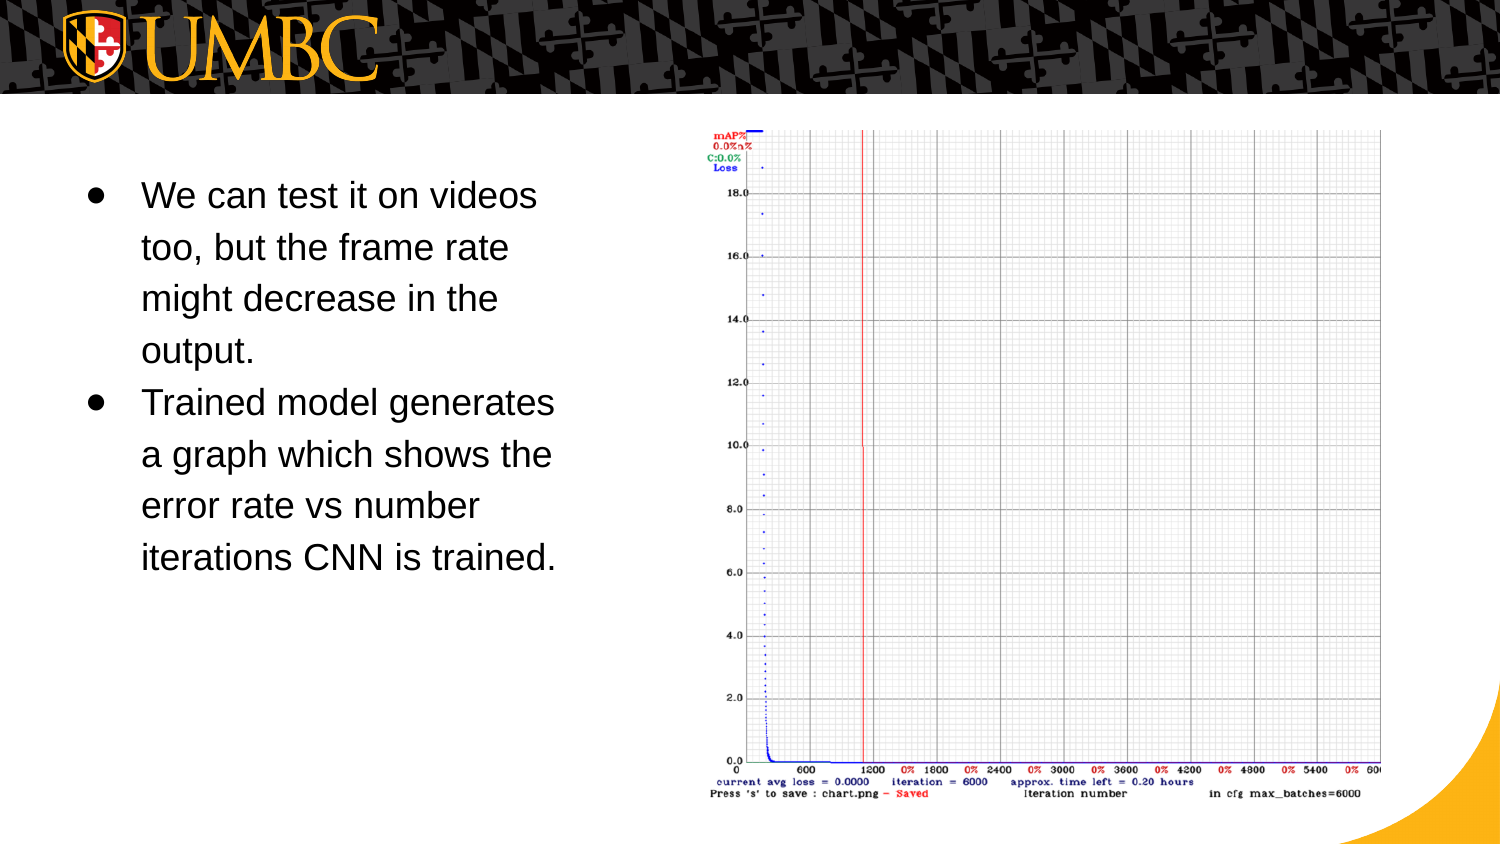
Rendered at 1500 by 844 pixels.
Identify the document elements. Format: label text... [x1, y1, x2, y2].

list We can test it on videos too, but the frame rate might decrease in the output. Trained model generates a graph which shows the error rate vs number iterations CNN is trained. [51, 149, 596, 761]
picture [697, 121, 1500, 844]
picture [0, 0, 1500, 94]
